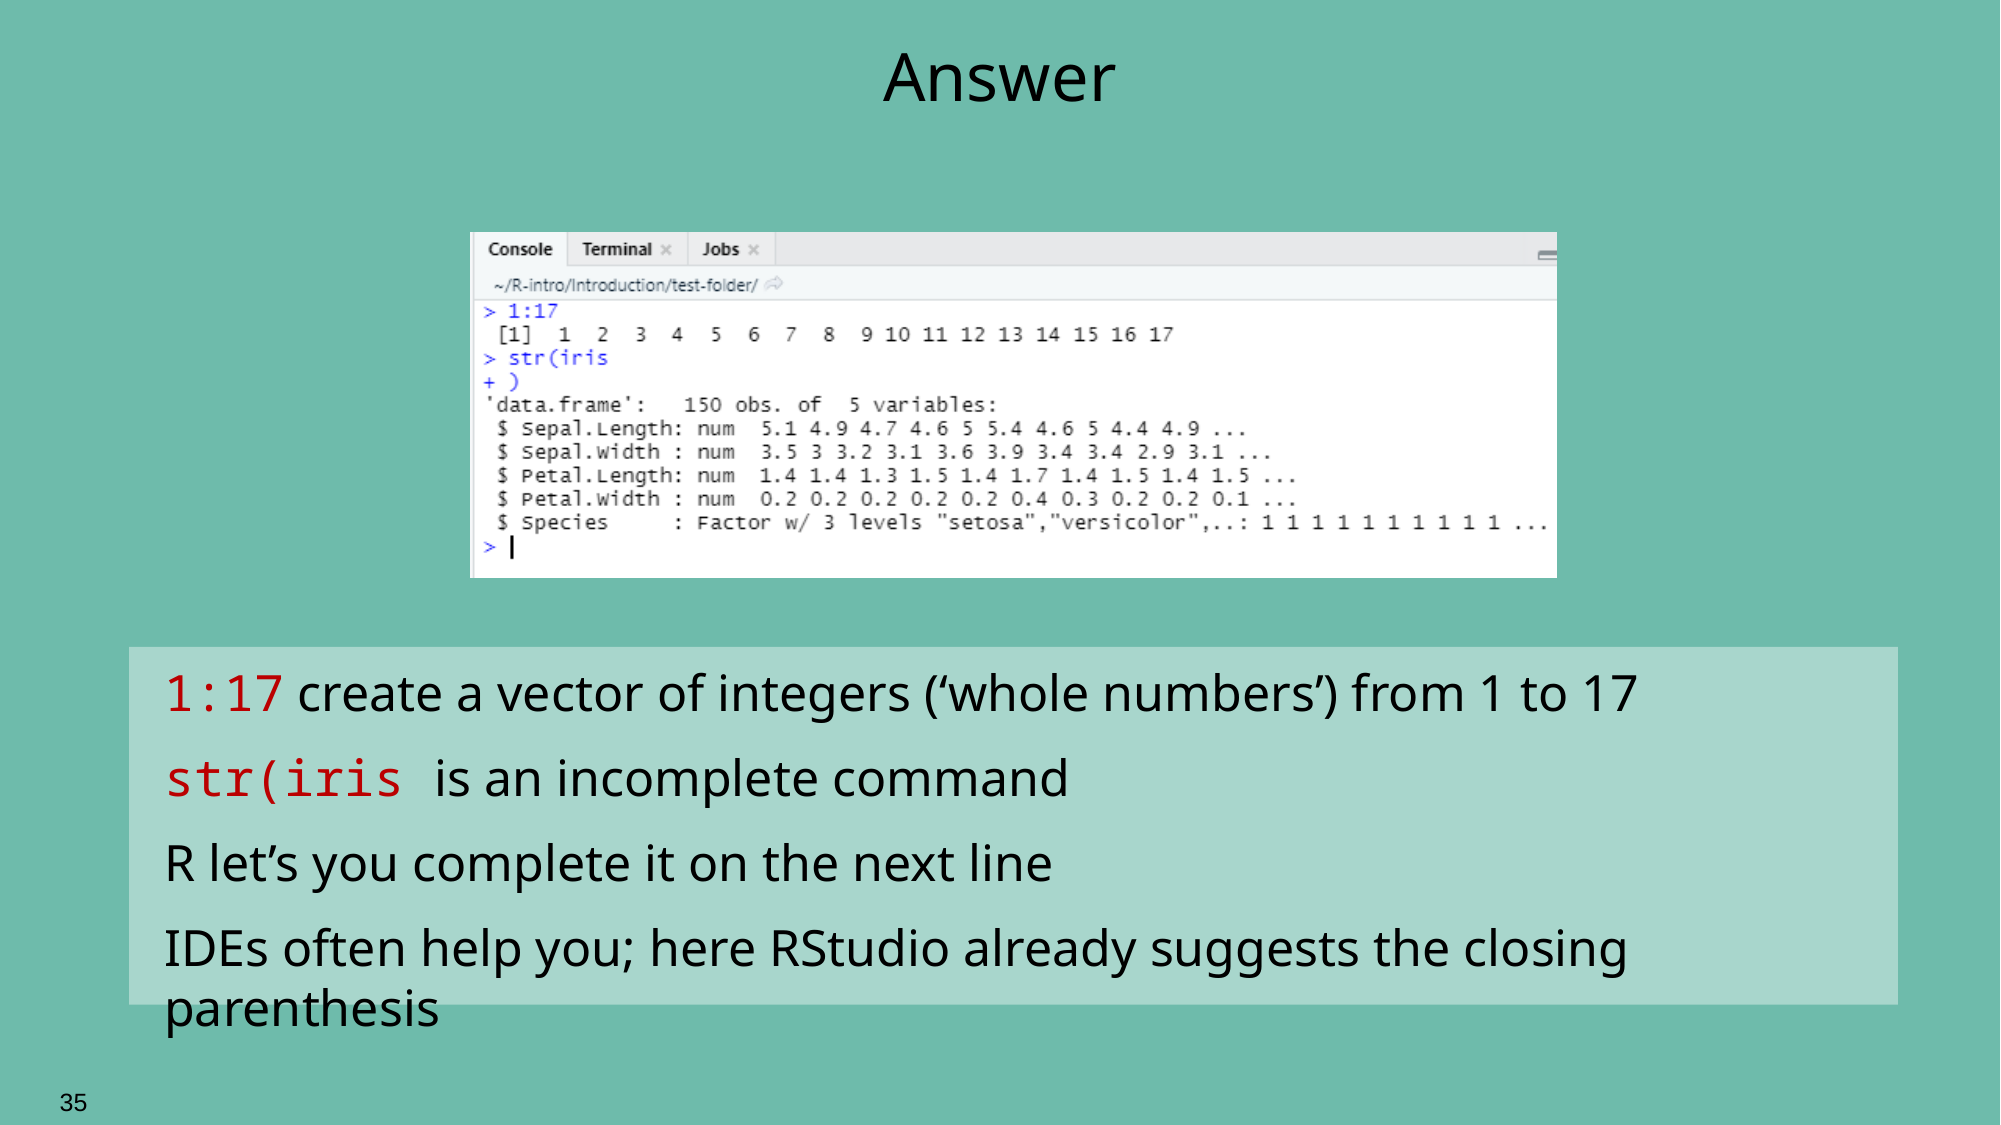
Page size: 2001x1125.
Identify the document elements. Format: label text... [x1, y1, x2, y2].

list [470, 232, 1557, 579]
list 1:17 create a vector of integers (‘whole numbers’) from 1 to 17 str(iris is an incomplete command R let’s you complete it on the next line IDEs often help you; here RStudio already suggests the closing parenthesis [129, 646, 1898, 1005]
title Answer [150, 0, 1850, 150]
